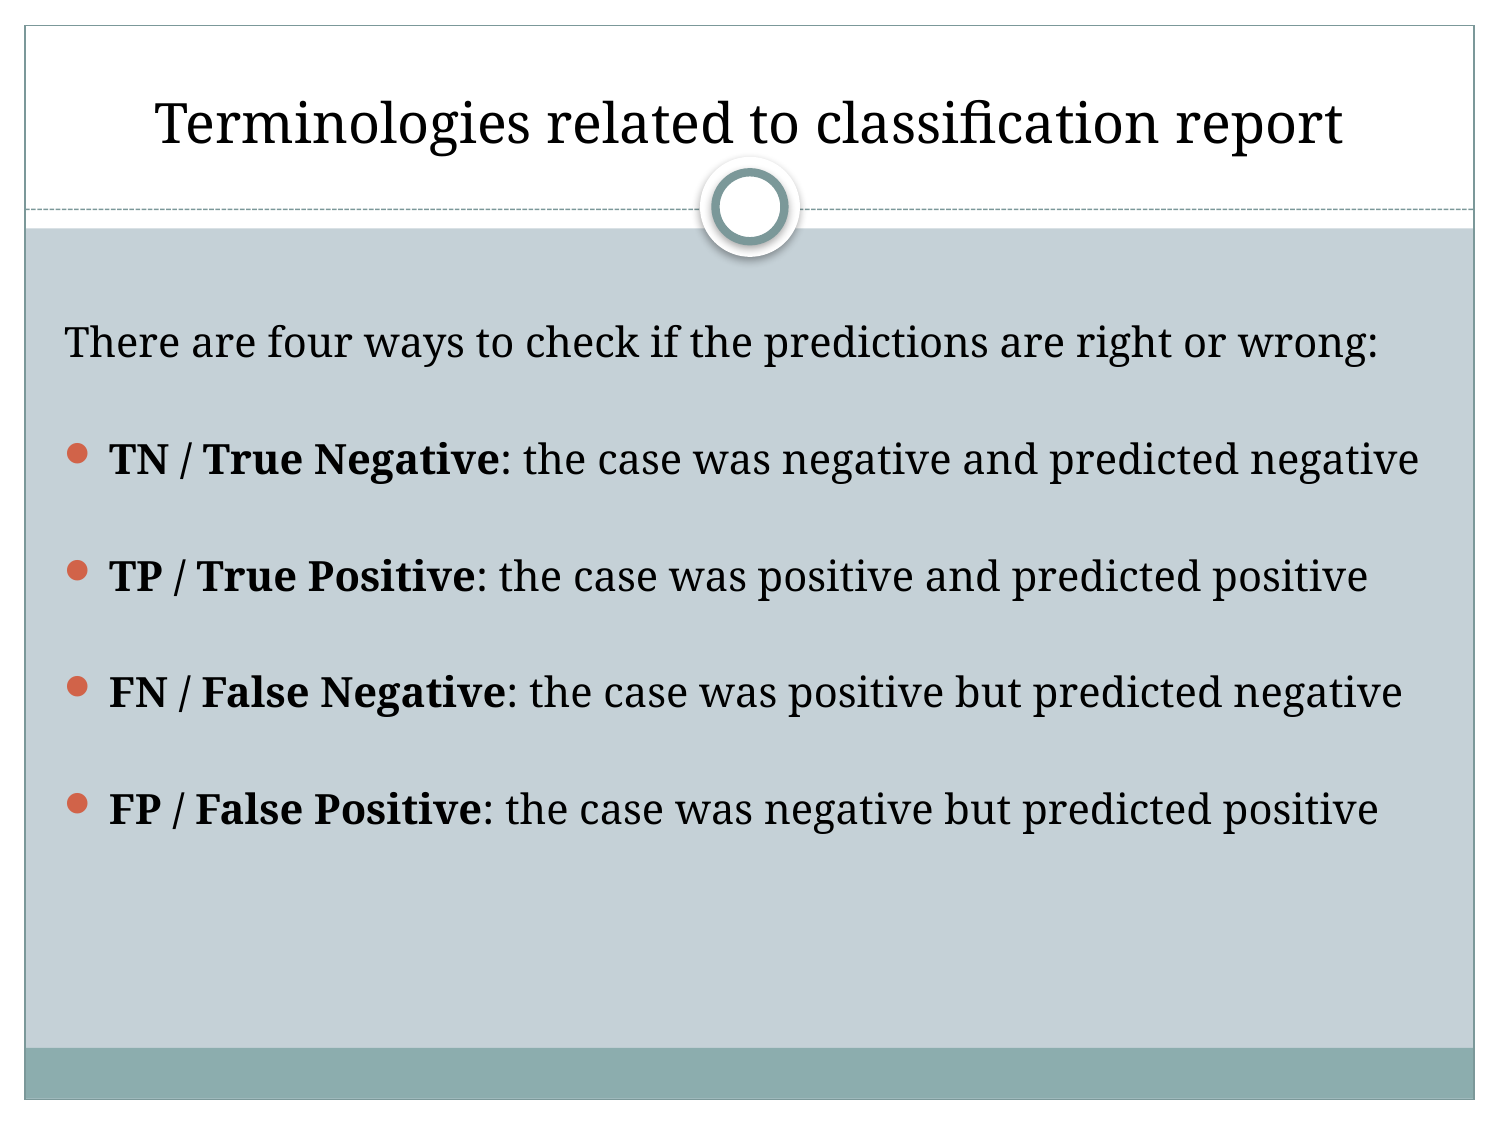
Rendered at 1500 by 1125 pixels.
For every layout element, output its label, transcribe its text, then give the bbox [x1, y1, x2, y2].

title Terminologies related to classification report [49, 37, 1450, 162]
list There are four ways to check if the predictions are right or wrong: TN / True Negative: the case was negative and predicted negative TP / True Positive: the case was positive and predicted positive FN / False Negative: the case was positive but predicted negative FP / False Positive: the case was negative but predicted positive [49, 250, 1445, 1001]
